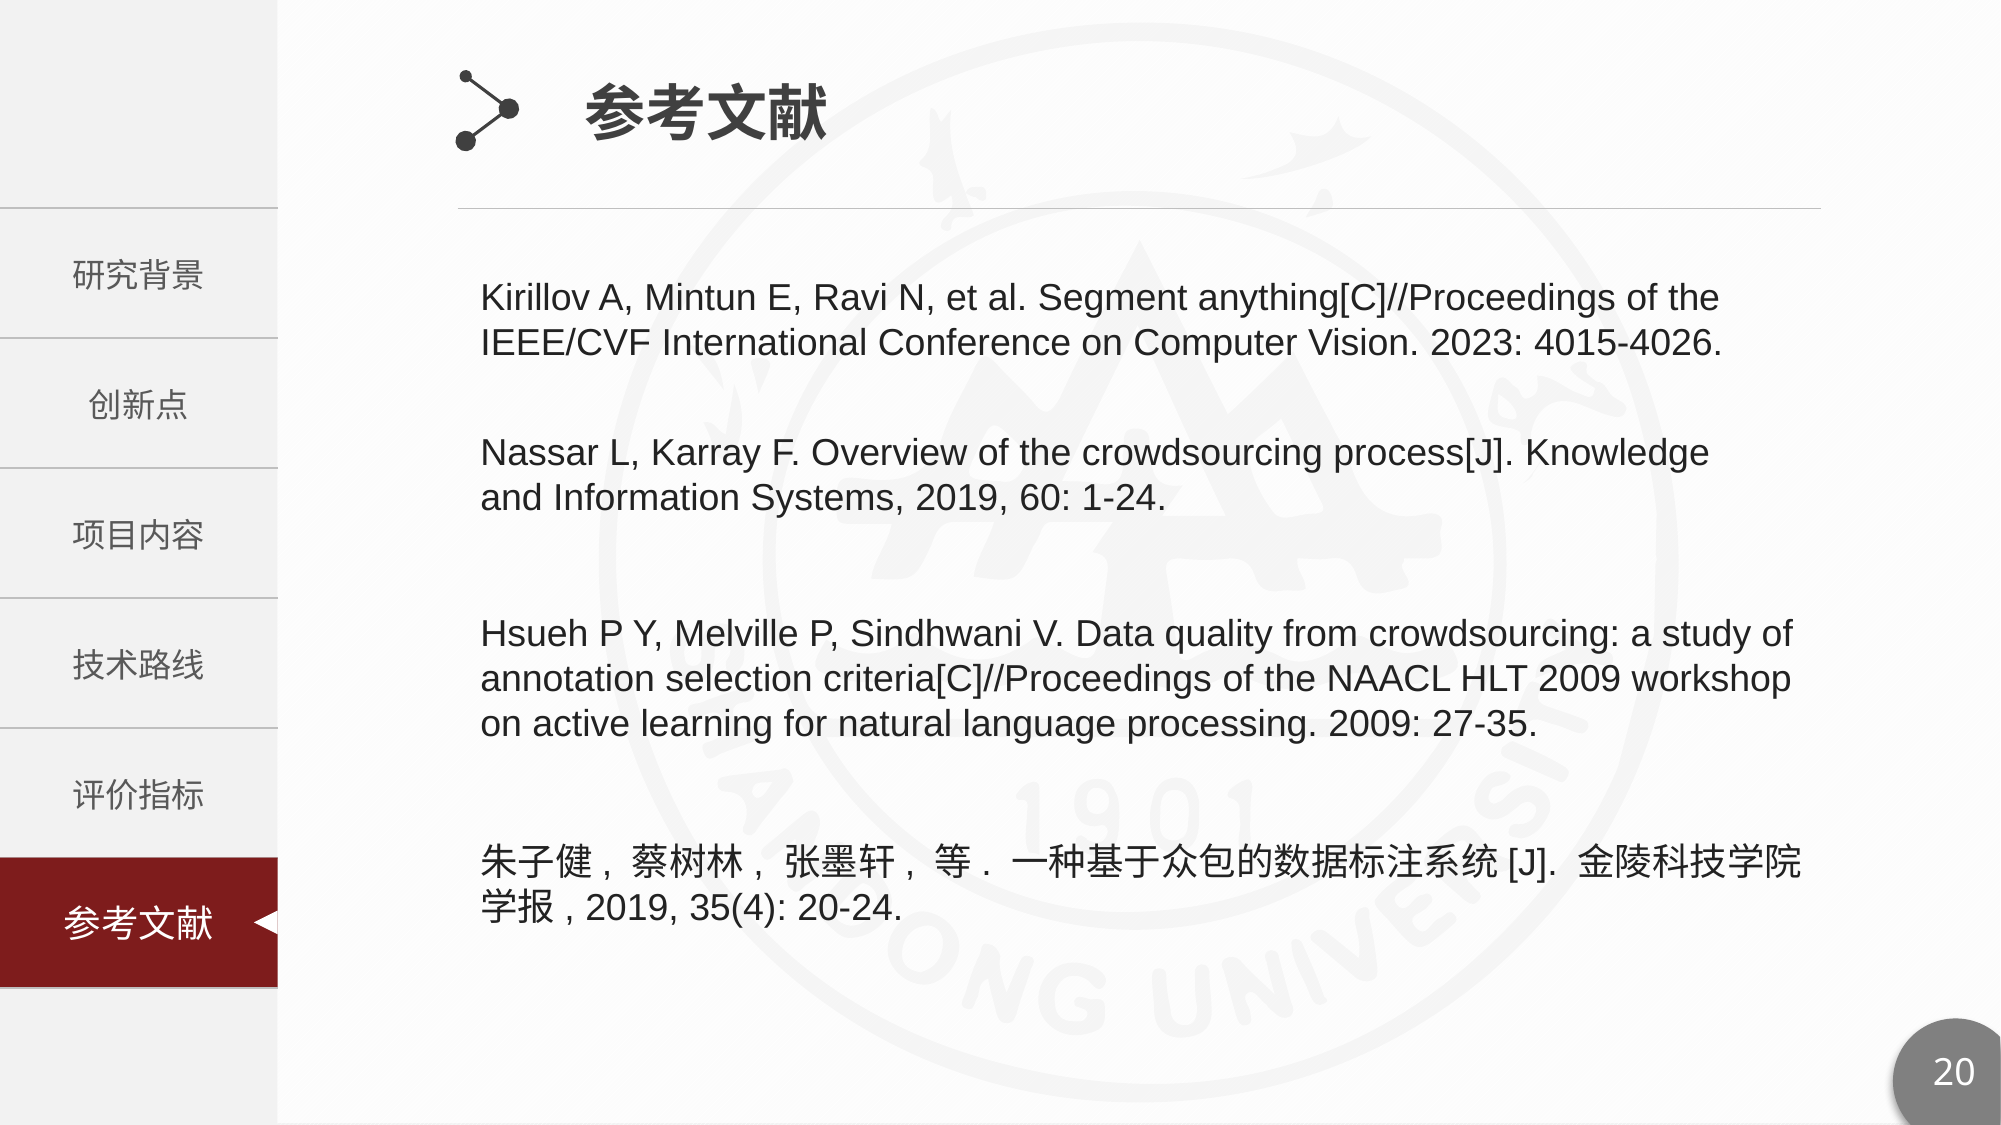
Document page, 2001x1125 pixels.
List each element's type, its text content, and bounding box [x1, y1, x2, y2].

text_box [465, 67, 846, 157]
text_box 朱子健, 蔡树林, 张墨轩, 等. 一种基于众包的数据标注系统[J]. 金陵科技学院学报, 2019, 35(4): 20-24. [465, 830, 1825, 936]
text_box Nassar L, Karray F. Overview of the crowdsourcing process[J]. Knowledge and Information Systems, 2019, 60: 1-24. [465, 421, 1764, 526]
text_box Hsueh P Y, Melville P, Sindhwani V. Data quality from crowdsourcing: a study of annotation selection criteria[C]//Proceedings of the NAACL HLT 2009 workshop on active learning for natural language processing. 2009: 27-35. [465, 601, 1856, 752]
text_box Kirillov A, Mintun E, Ravi N, et al. Segment anything[C]//Proceedings of the IEEE/CVF International Conference on Computer Vision. 2023: 4015-4026. [465, 265, 1912, 371]
